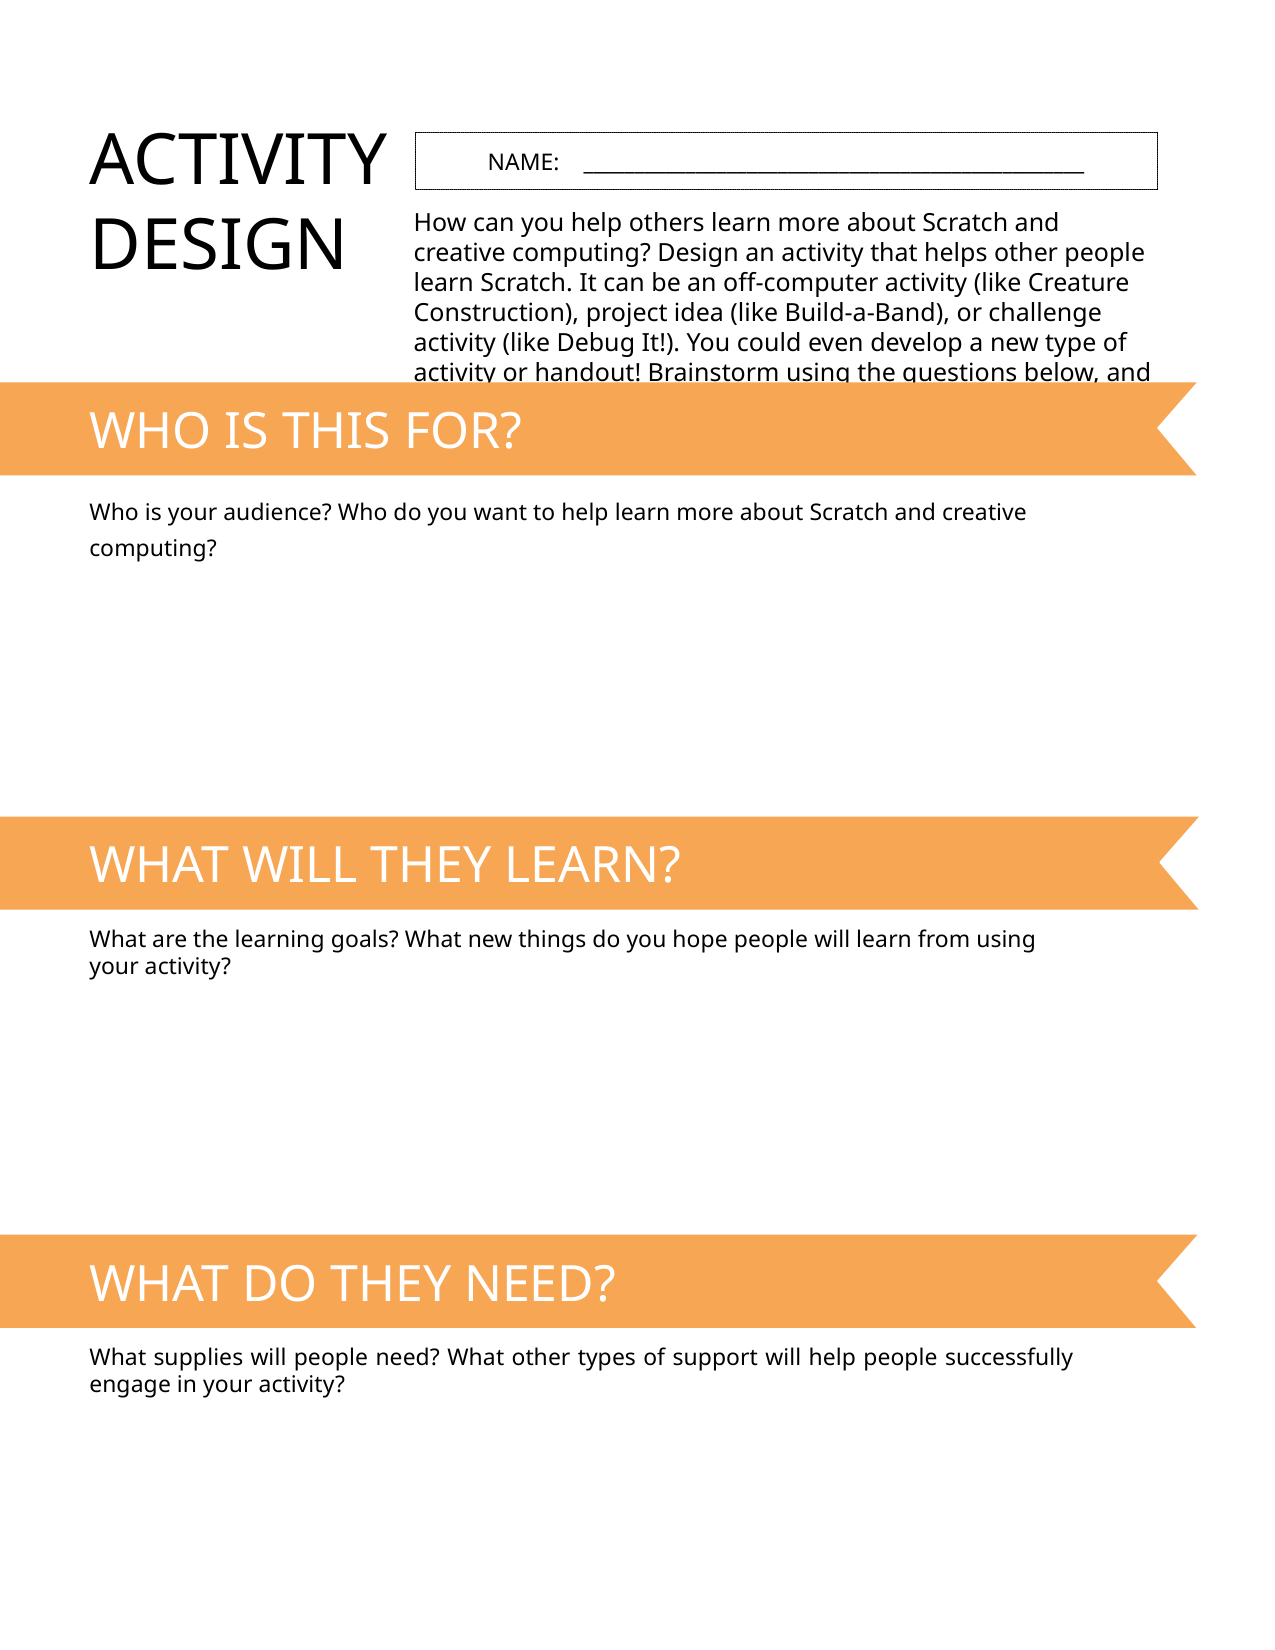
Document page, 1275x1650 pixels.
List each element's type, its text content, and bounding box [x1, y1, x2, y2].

text_box [0, 816, 1199, 910]
text_box [0, 382, 1197, 476]
text_box WHO IS THIS FOR? [74, 391, 1090, 466]
text_box [1158, 382, 1198, 476]
text_box What are the learning goals? What new things do you hope people will learn from using your activity? [74, 916, 1090, 987]
text_box What supplies will people need? What other types of support will help people successfully engage in your activity? [74, 1334, 1090, 1405]
text_box [0, 1234, 74, 1328]
text_box NAME: _________________________________________________ [537, 132, 1158, 190]
text_box WHAT WILL THEY LEARN? [74, 825, 1149, 901]
text_box Who is your audience? Who do you want to help learn more about Scratch and creative computing? [74, 482, 1169, 561]
text_box ACTIVITY DESIGN [75, 106, 537, 291]
text_box [633, 1234, 1198, 1328]
text_box WHAT DO THEY NEED? [74, 1213, 633, 1334]
text_box How can you help others learn more about Scratch and creative computing? Design an activity that helps other people learn Scratch. It can be an off-computer activity (like Creature Construction), project idea (like Build-a-Band), or challenge activity (like Debug It!). You could even develop a new type of activity or handout! Brainstorm using the questions below, and then use the activity and handout planners to give more detail. [398, 199, 1169, 382]
text_box [1158, 1235, 1198, 1329]
text_box [1160, 816, 1201, 910]
